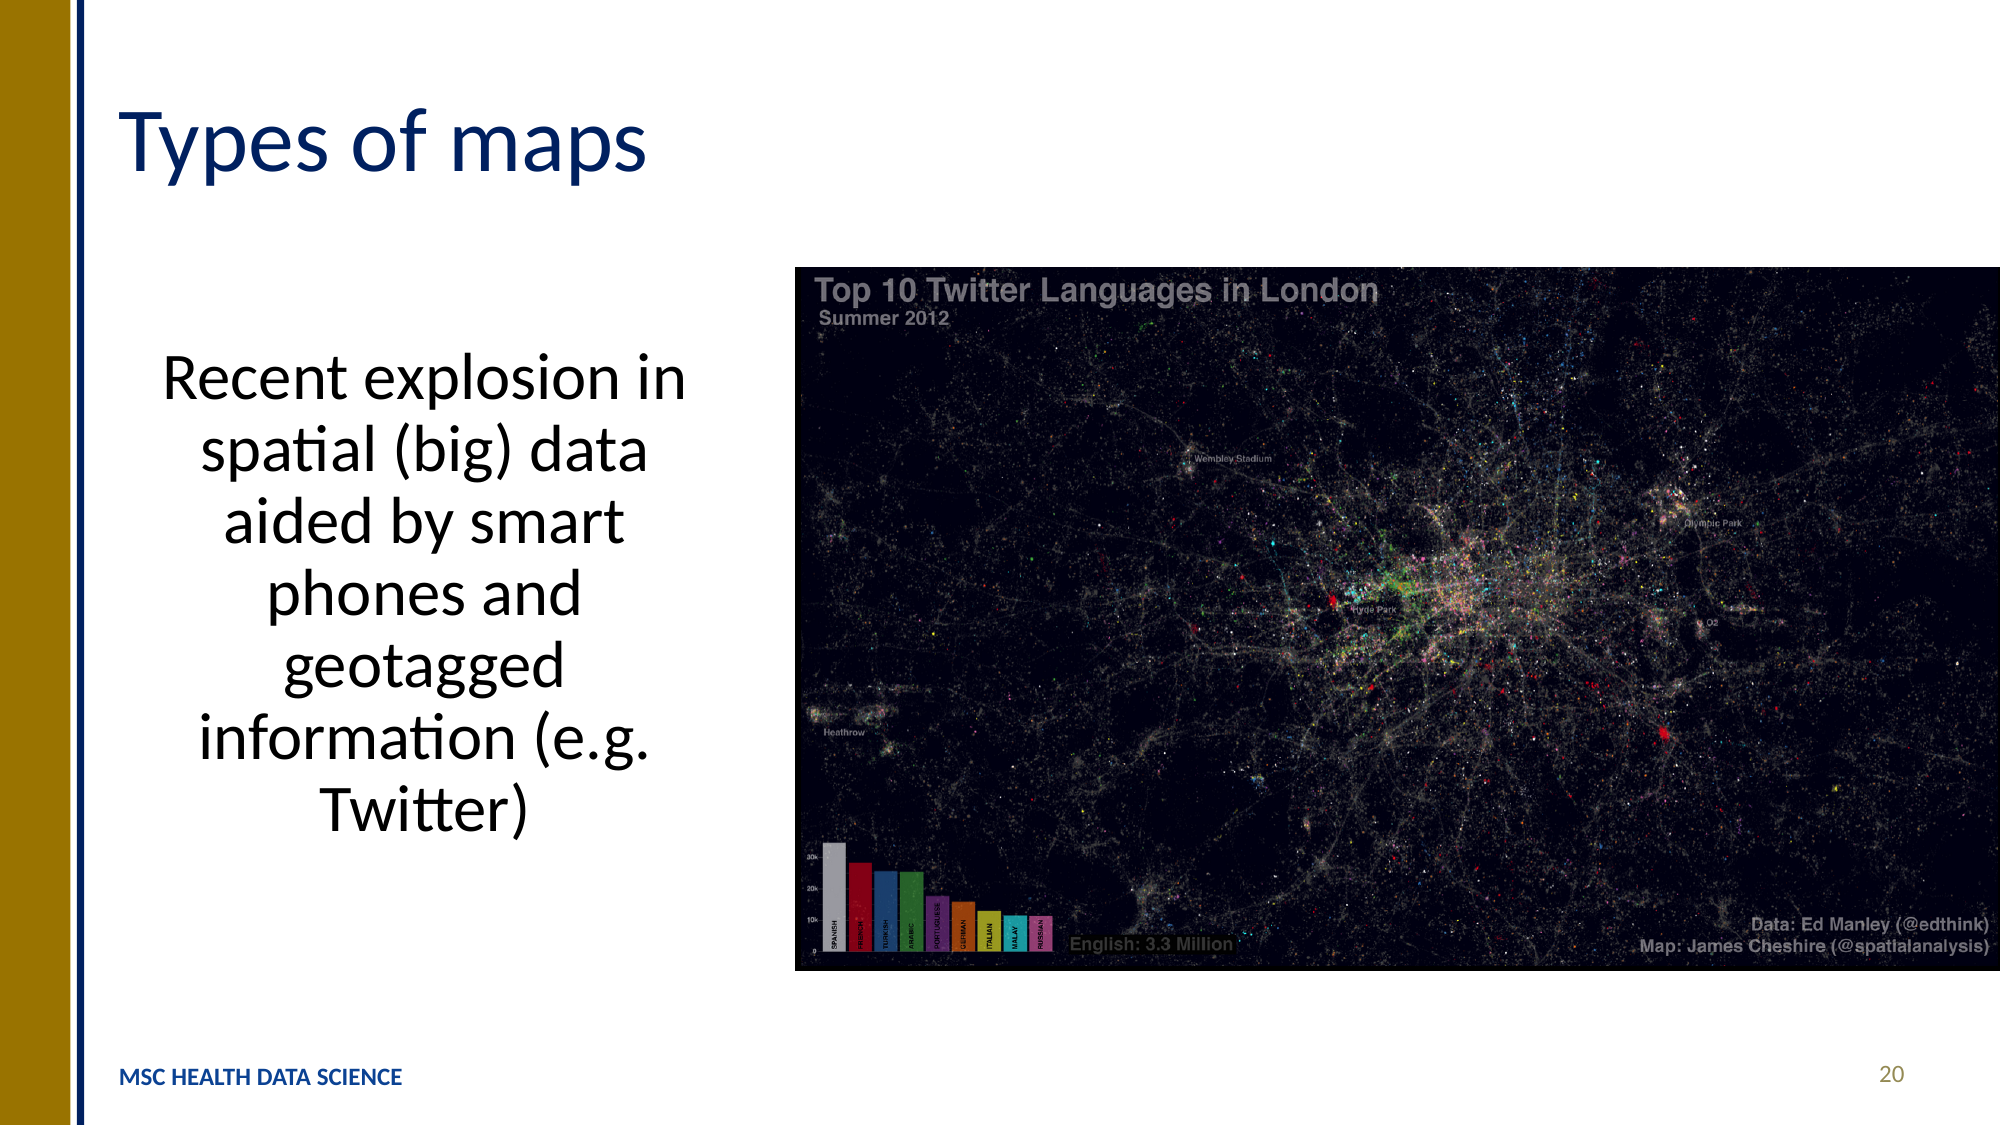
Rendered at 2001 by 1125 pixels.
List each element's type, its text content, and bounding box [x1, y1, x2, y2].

picture [795, 267, 2000, 971]
footer MSC HEALTH DATA SCIENCE [103, 1045, 439, 1106]
title Types of maps [103, 32, 1920, 251]
text_box Recent explosion in spatial (big) data aided by smart phones and geotagged information (e.g. Twitter) [120, 334, 730, 971]
slide_number 20 [1737, 1042, 1920, 1102]
